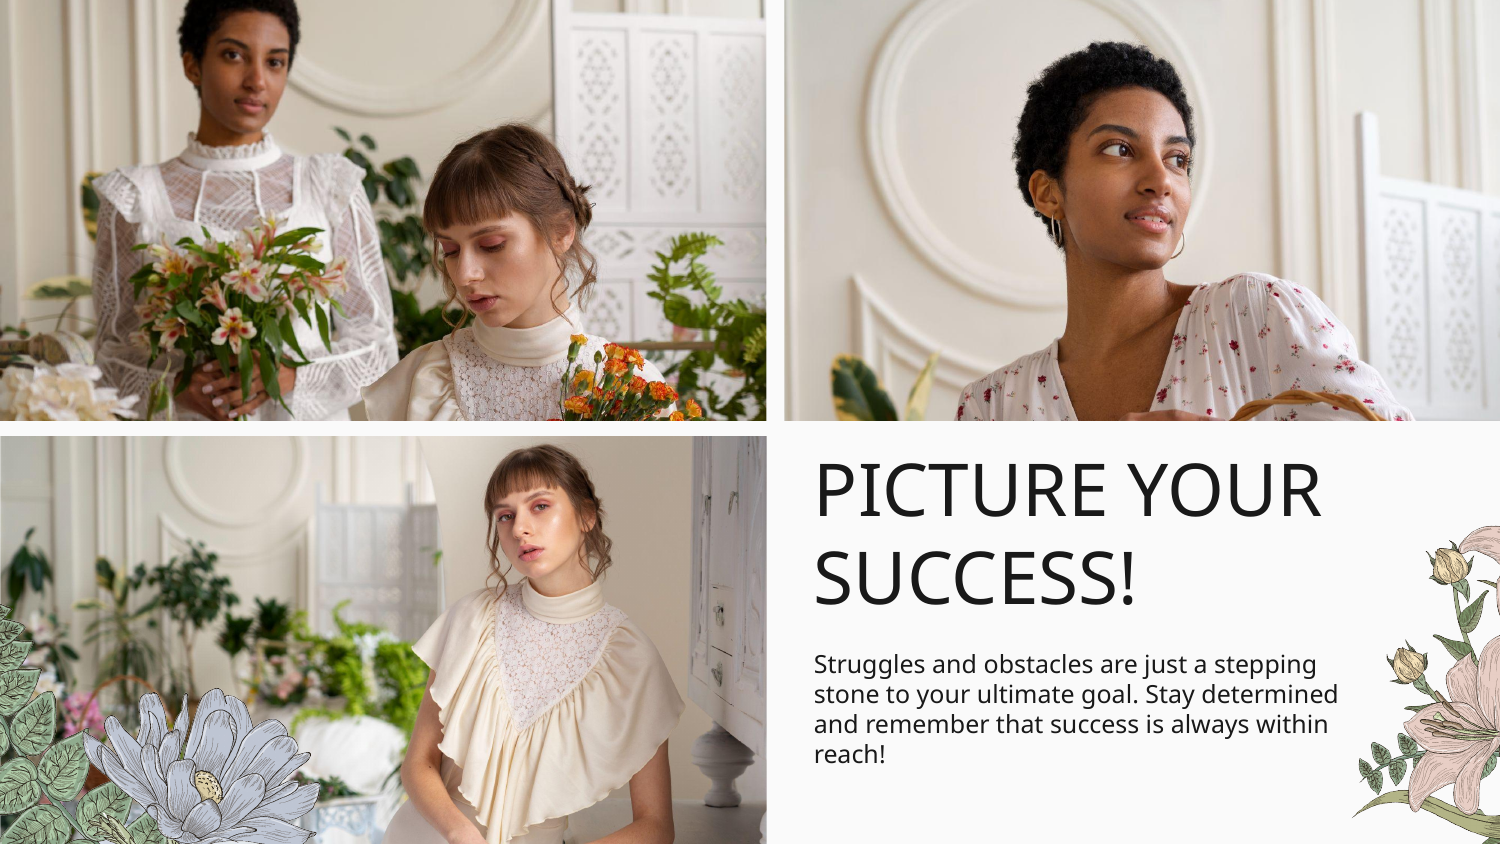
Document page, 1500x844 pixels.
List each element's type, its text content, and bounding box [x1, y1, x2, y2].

picture [0, 436, 767, 844]
picture [0, 0, 767, 421]
picture [1238, 432, 1500, 844]
title PICTURE YOUR SUCCESS! [799, 440, 1383, 633]
subtitle Struggles and obstacles are just a stepping stone to your ultimate goal. Stay determined and remember that success is always within reach! [799, 633, 1383, 756]
picture [784, 0, 1500, 421]
